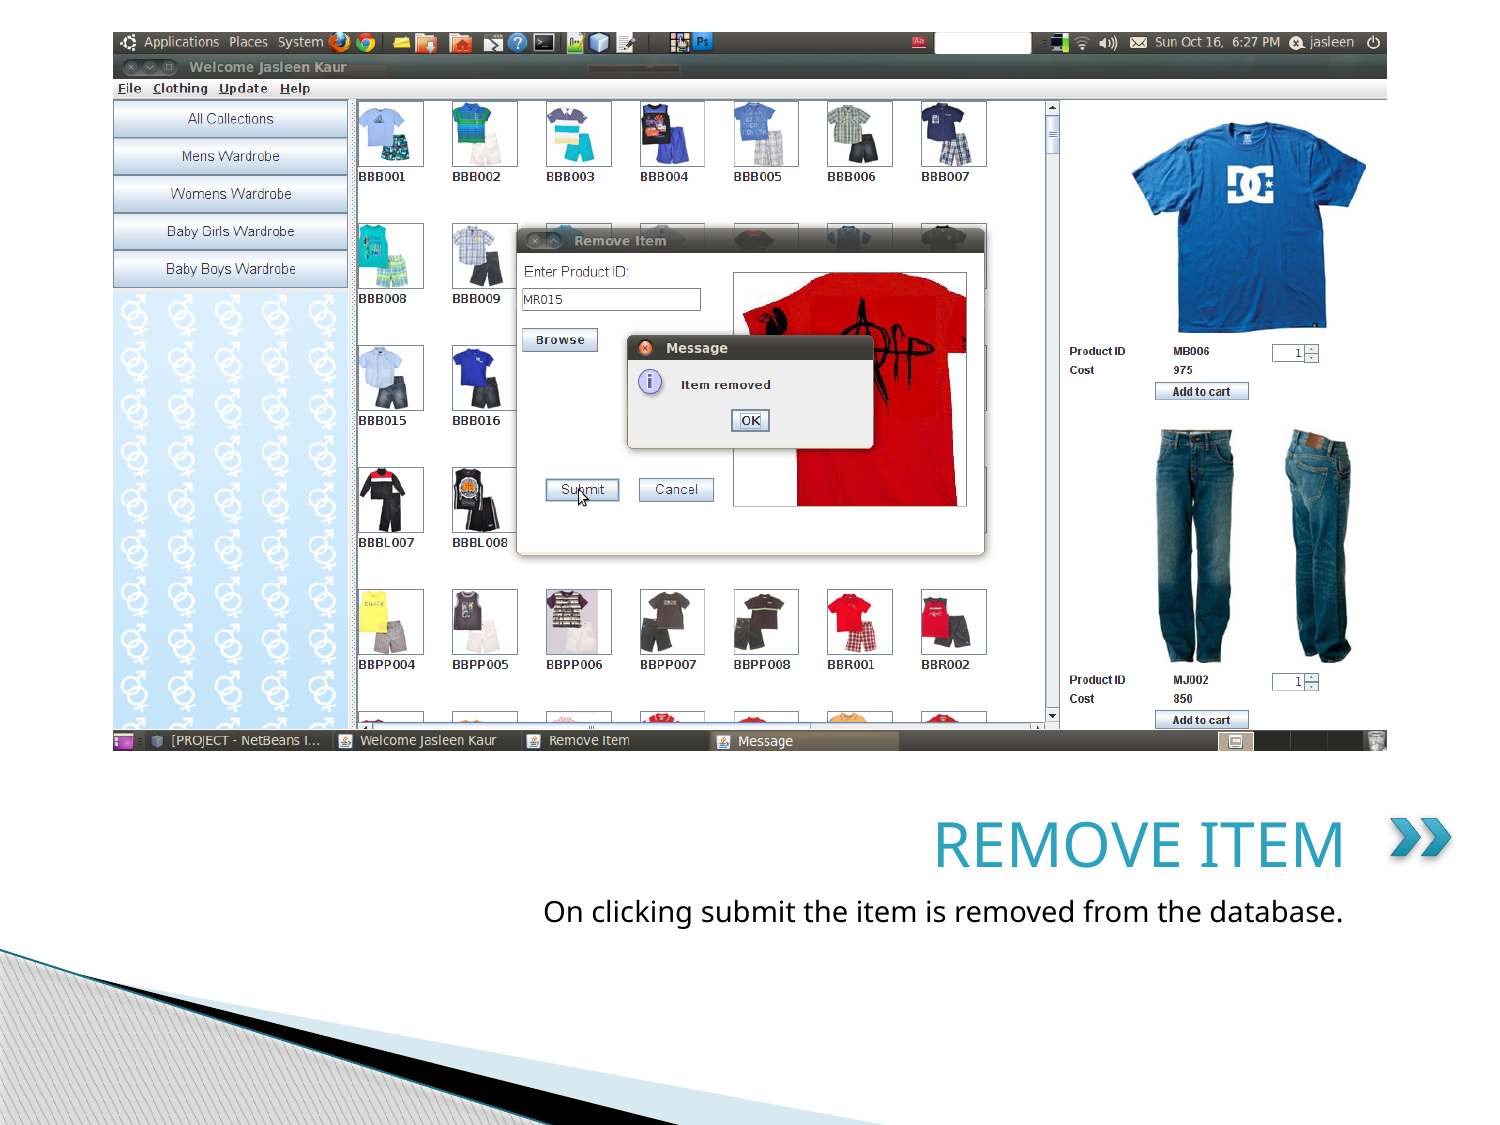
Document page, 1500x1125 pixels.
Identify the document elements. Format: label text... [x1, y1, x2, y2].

title REMOVE ITEM [37, 798, 1363, 891]
picture [112, 30, 1388, 752]
list On clicking submit the item is removed from the database. [187, 892, 1363, 1000]
